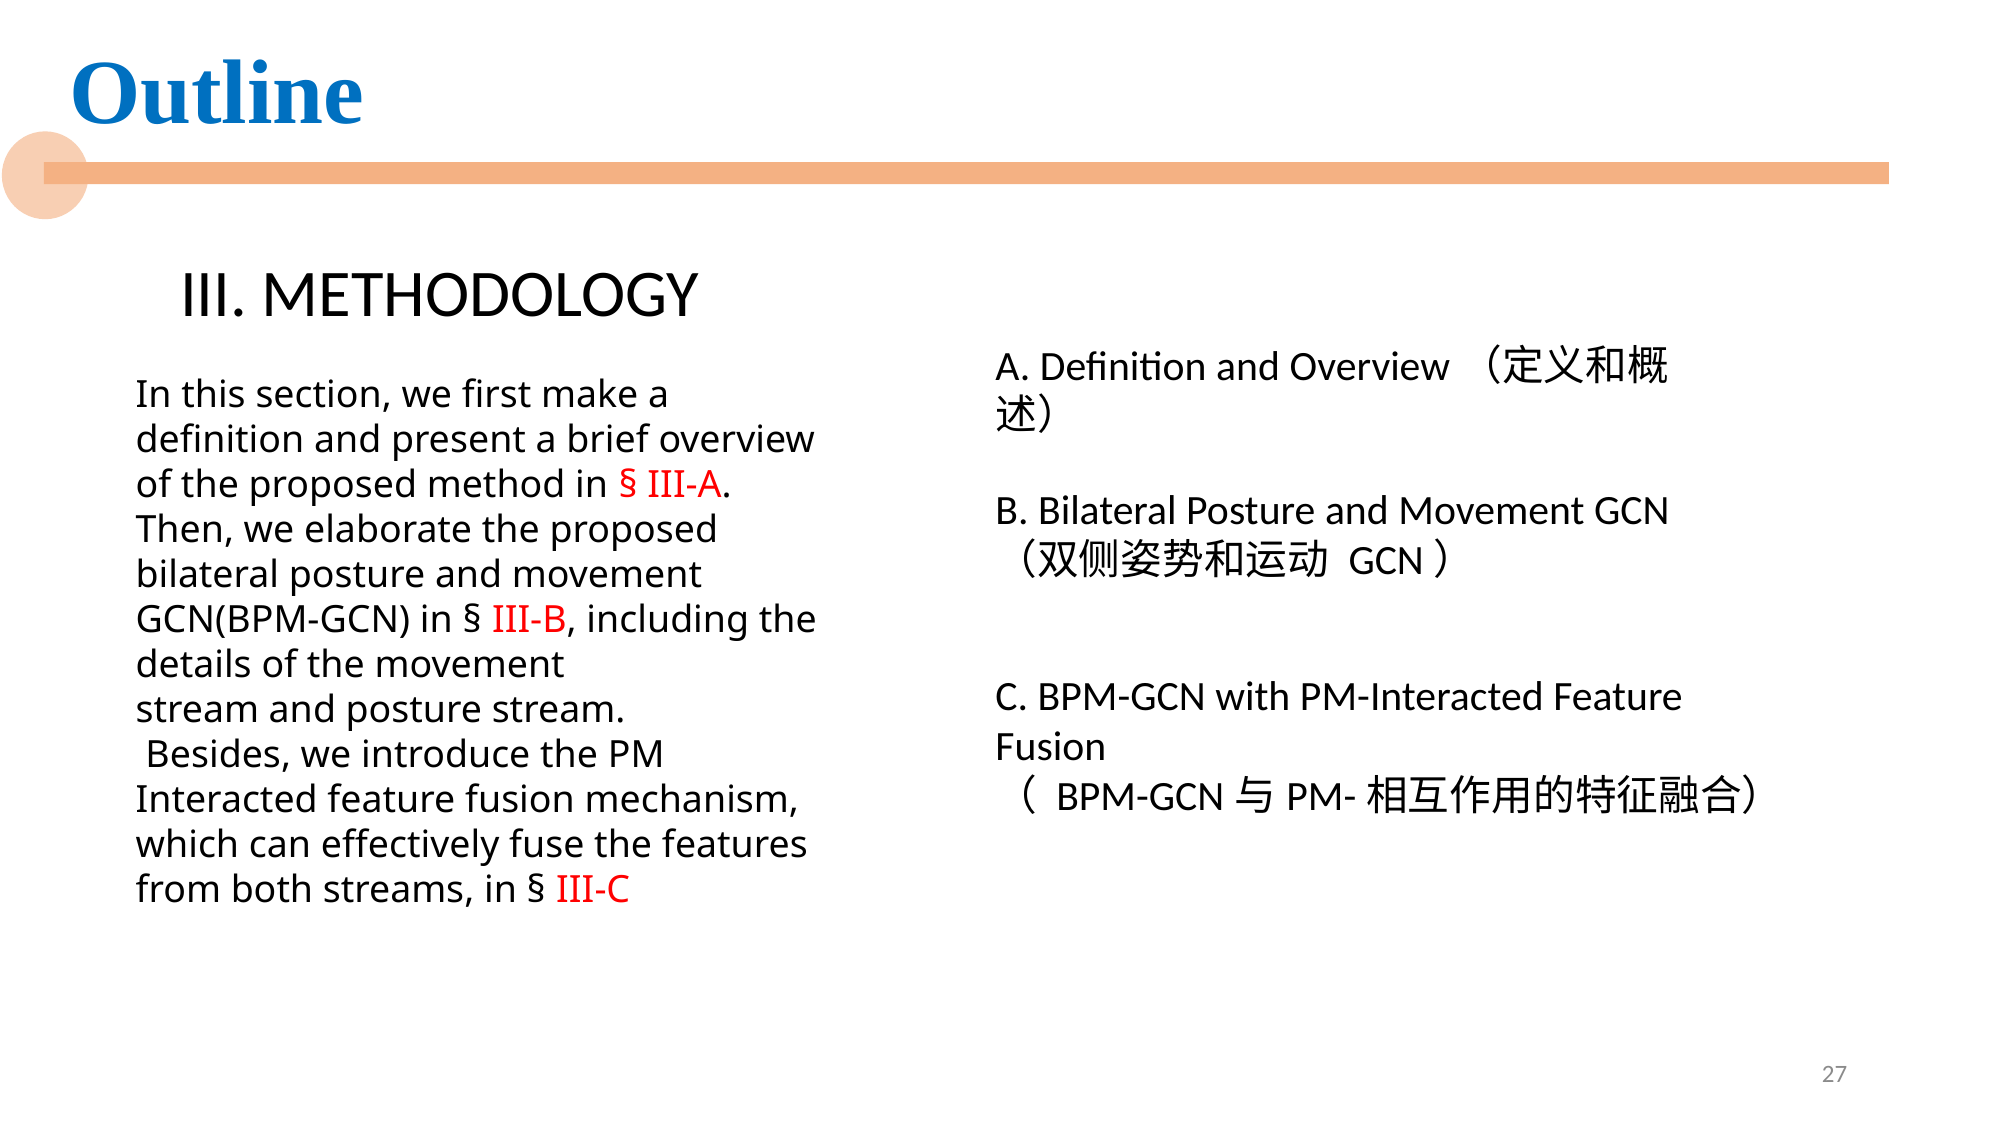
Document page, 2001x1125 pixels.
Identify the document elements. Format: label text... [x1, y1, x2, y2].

text_box C. BPM-GCN with PM-Interacted Feature Fusion （ BPM-GCN与PM-相互作用的特征融合） [980, 661, 1817, 827]
text_box [0, 130, 89, 221]
text_box B. Bilateral Posture and Movement GCN （双侧姿势和运动 GCN） [980, 475, 1776, 590]
text_box III. METHODOLOGY [165, 242, 824, 364]
text_box [43, 161, 1890, 185]
text_box Outline [54, 29, 2000, 151]
text_box In this section, we first make a definition and present a brief overview of the proposed method in § III-A. Then, we elaborate the proposed bilateral posture and movement GCN(BPM-GCN) in § III-B, including the details of the movement stream and posture stream. Besides, we introduce the PM Interacted feature fusion mechanism, which can effectively fuse the features from both streams, in § III-C [120, 363, 849, 926]
slide_number 27 [1412, 1042, 1863, 1103]
text_box A. Definition and Overview（定义和概述） [980, 330, 1739, 446]
